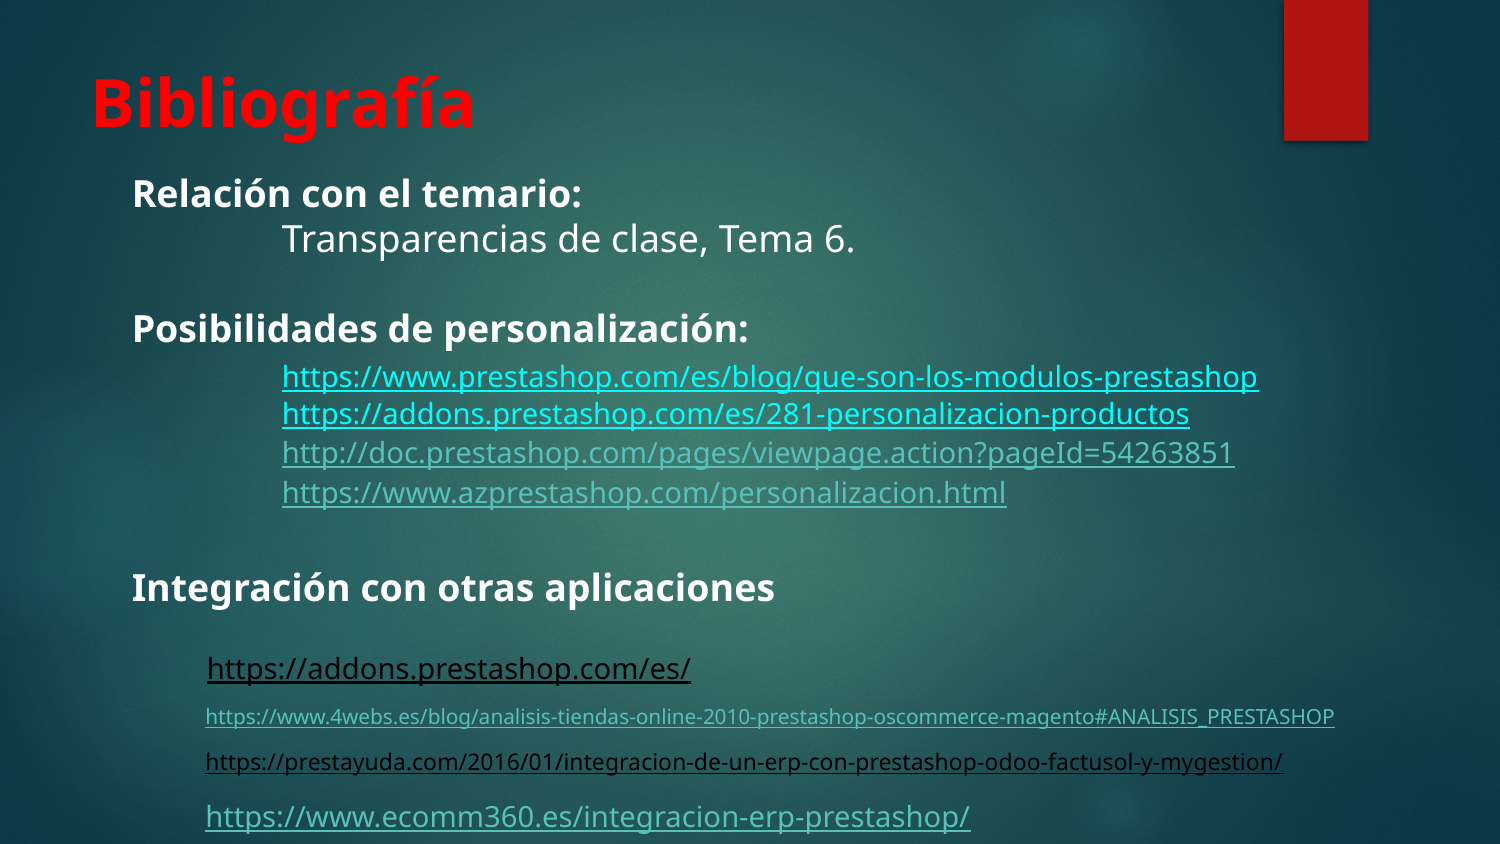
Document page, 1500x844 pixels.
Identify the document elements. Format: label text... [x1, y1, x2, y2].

picture [0, 0, 1500, 844]
text_box Relación con el temario: Transparencias de clase, Tema 6. Posibilidades de personalización: https://www.prestashop.com/es/blog/que-son-los-modulos-prestashop https://addons.prestashop.com/es/281-personalizacion-productos http://doc.prestashop.com/pages/viewpage.action?pageId=54263851 https://www.azprestashop.com/personalizacion.html Integración con otras aplicaciones https://addons.prestashop.com/es/ https://www.4webs.es/blog/analisis-tiendas-online-2010-prestashop-oscommerce-magento#ANALISIS_PRESTASHOP https://prestayuda.com/2016/01/integracion-de-un-erp-con-prestashop-odoo-factusol-y-mygestion/ https://www.ecomm360.es/integracion-erp-prestashop/ [116, 155, 1384, 679]
title Bibliografía [79, 55, 1271, 156]
